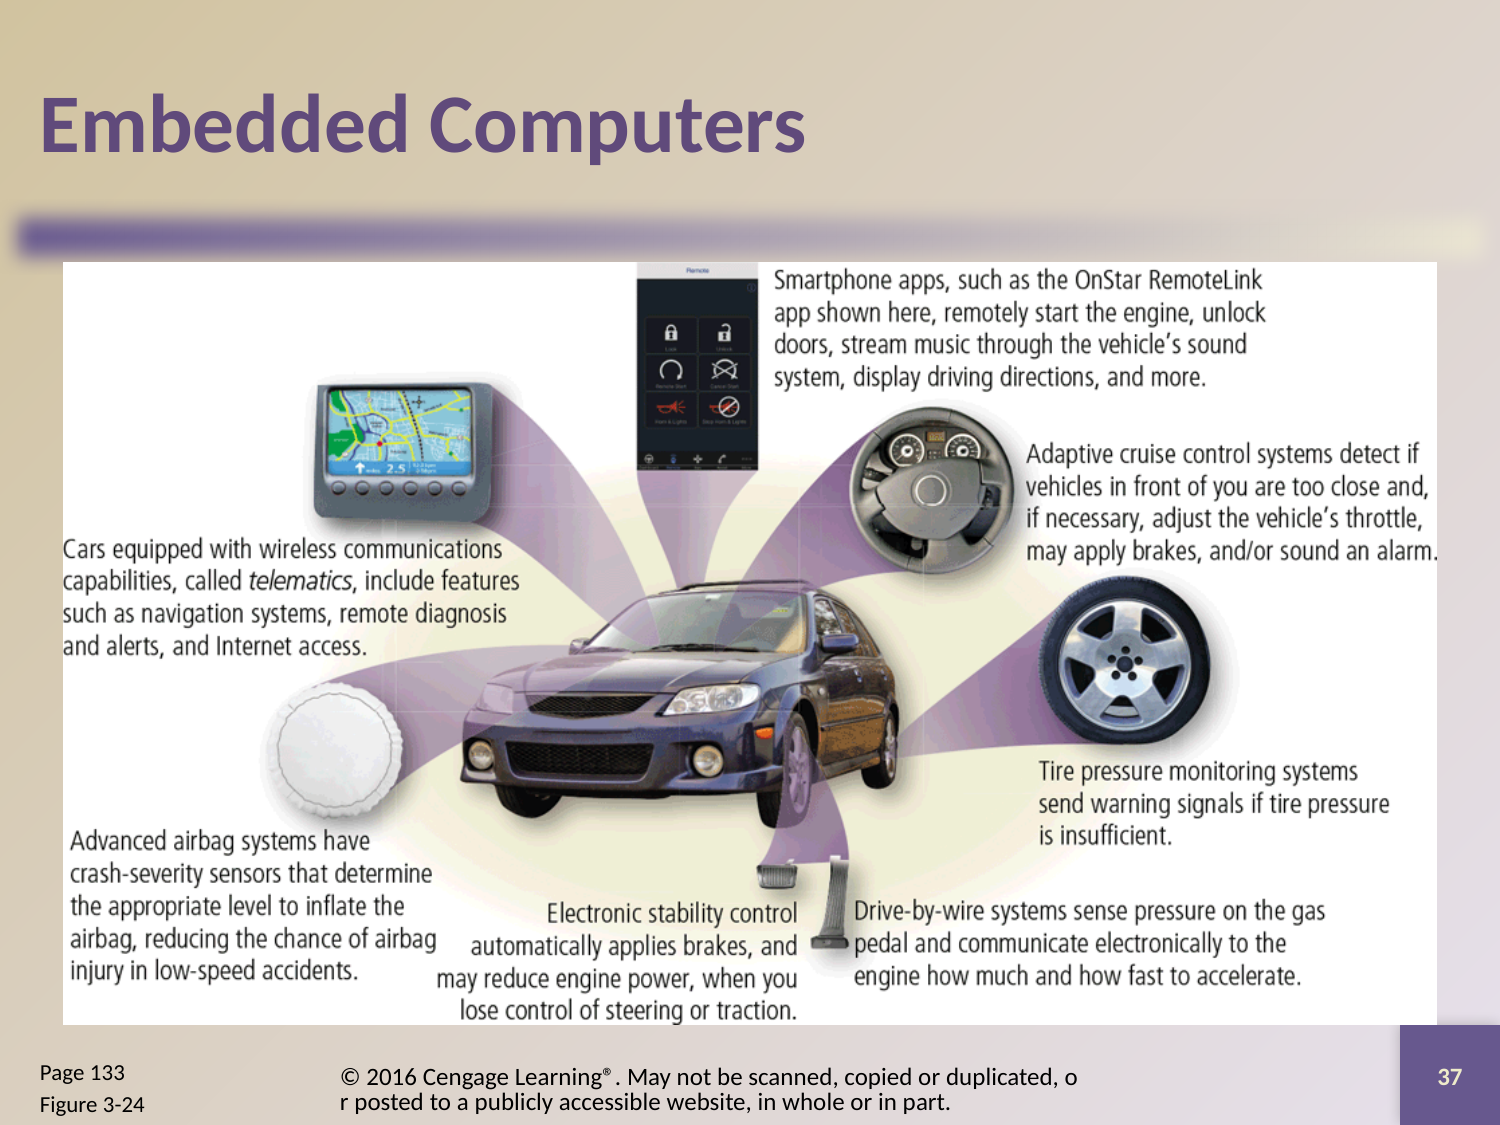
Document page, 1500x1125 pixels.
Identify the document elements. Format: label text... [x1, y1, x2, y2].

list Page 133 Figure 3-24 [24, 1050, 300, 1125]
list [63, 262, 1437, 1026]
title Embedded Computers [24, 24, 1475, 213]
slide_number 37 [1400, 1025, 1500, 1125]
footer © 2016 Cengage Learning®. May not be scanned, copied or duplicated, or posted to a publicly accessible website, in whole or in part. [324, 1045, 1100, 1105]
